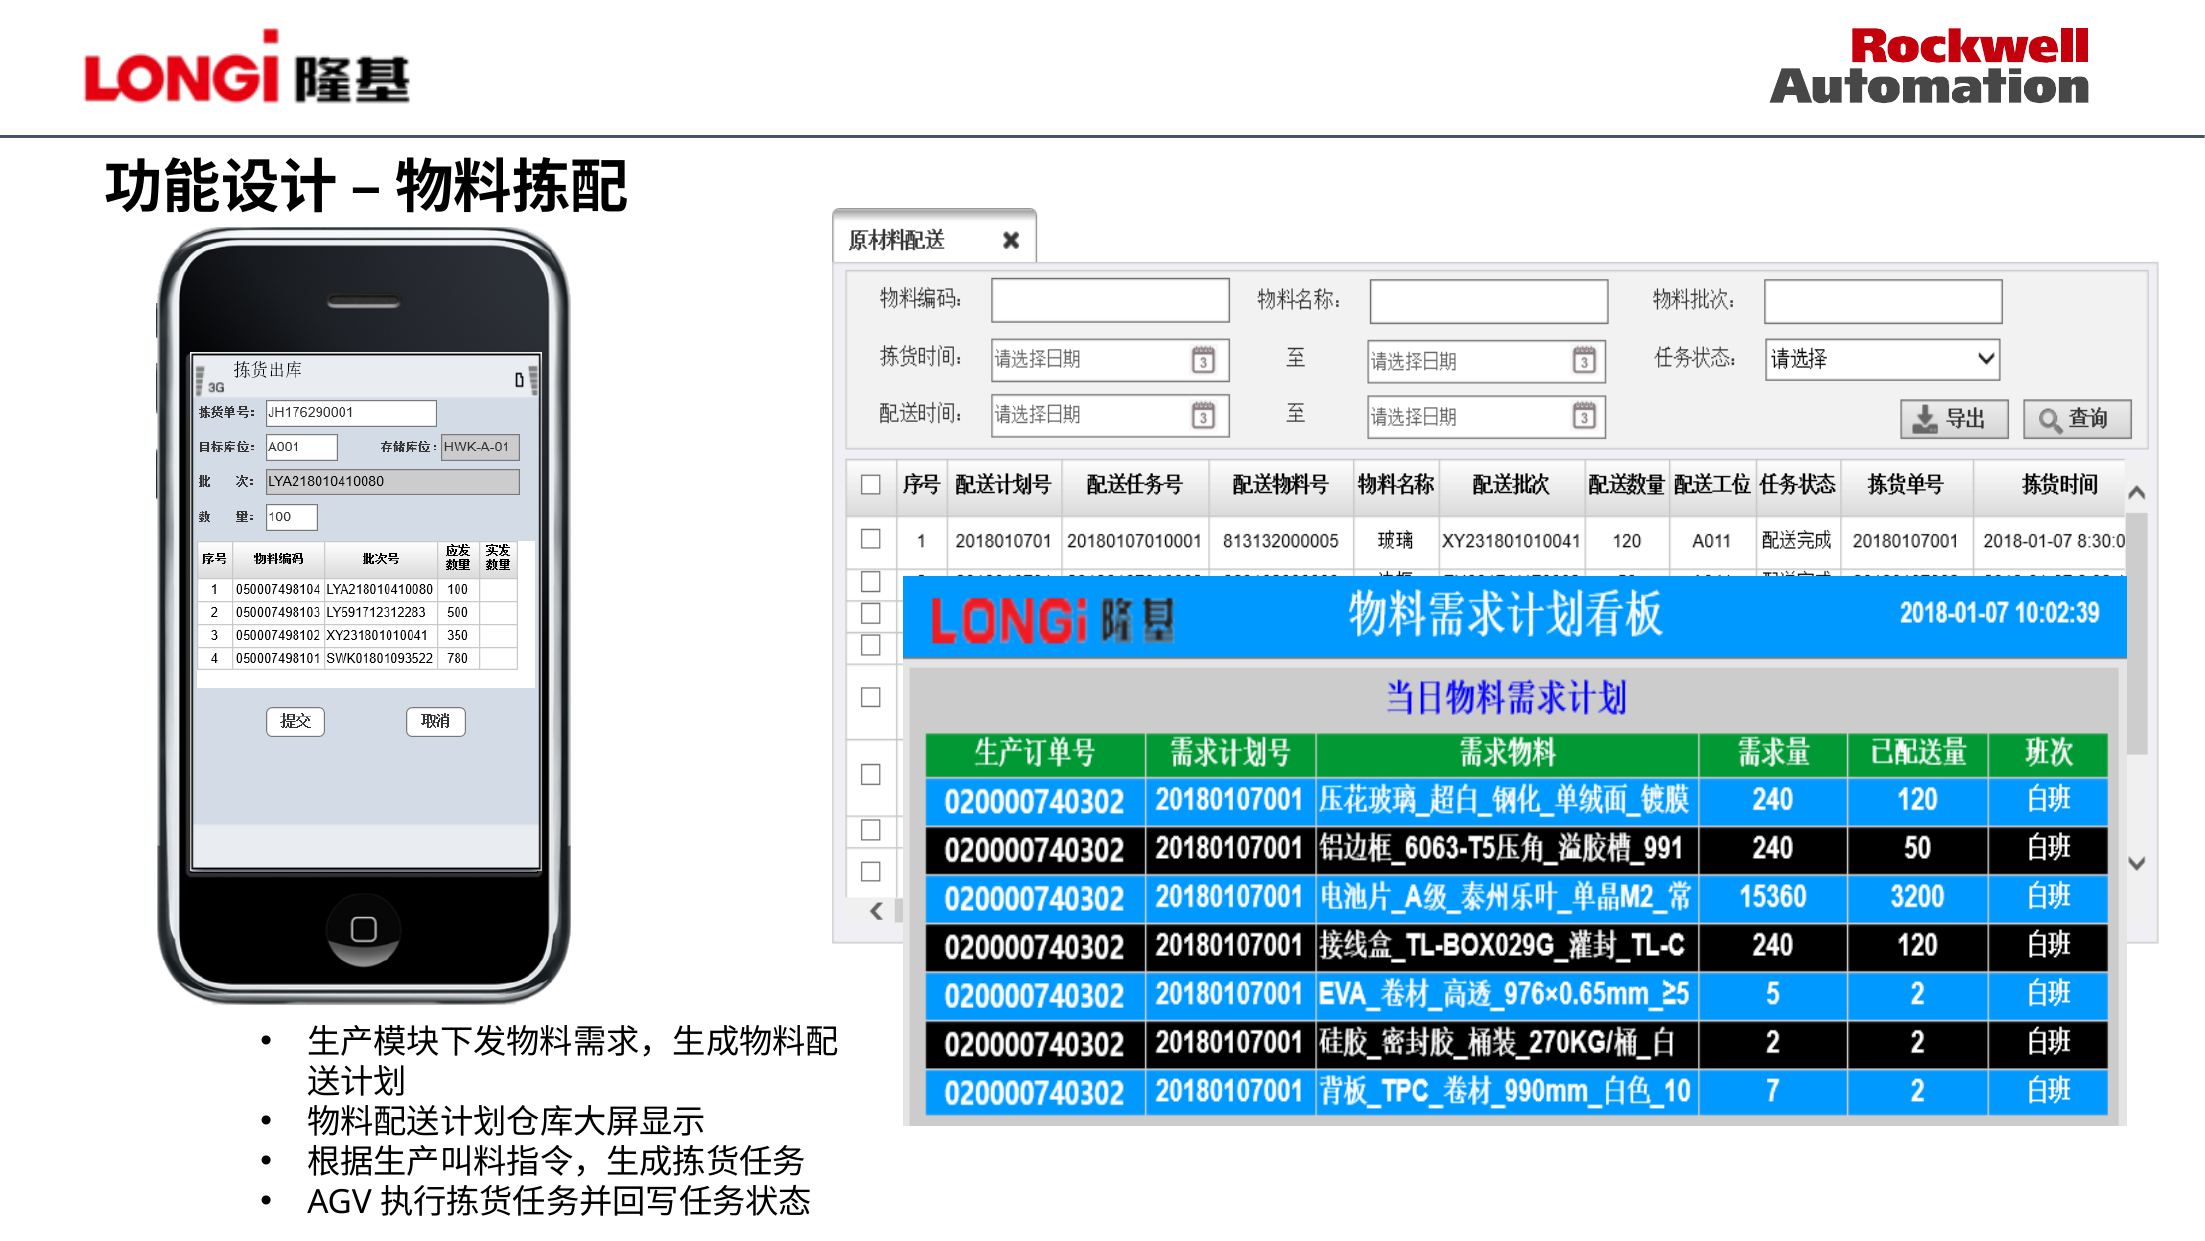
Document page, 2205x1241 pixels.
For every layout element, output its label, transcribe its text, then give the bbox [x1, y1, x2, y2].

text_box 功能设计 – 物料拣配 [0, 141, 742, 227]
picture [76, 19, 416, 116]
text_box 生产模块下发物料需求，生成物料配送计划 物料配送计划仓库大屏显示 根据生产叫料指令，生成拣货任务 AGV执行拣货任务并回写任务状态 [245, 972, 859, 1241]
picture [156, 227, 575, 1006]
picture [831, 208, 2161, 1126]
